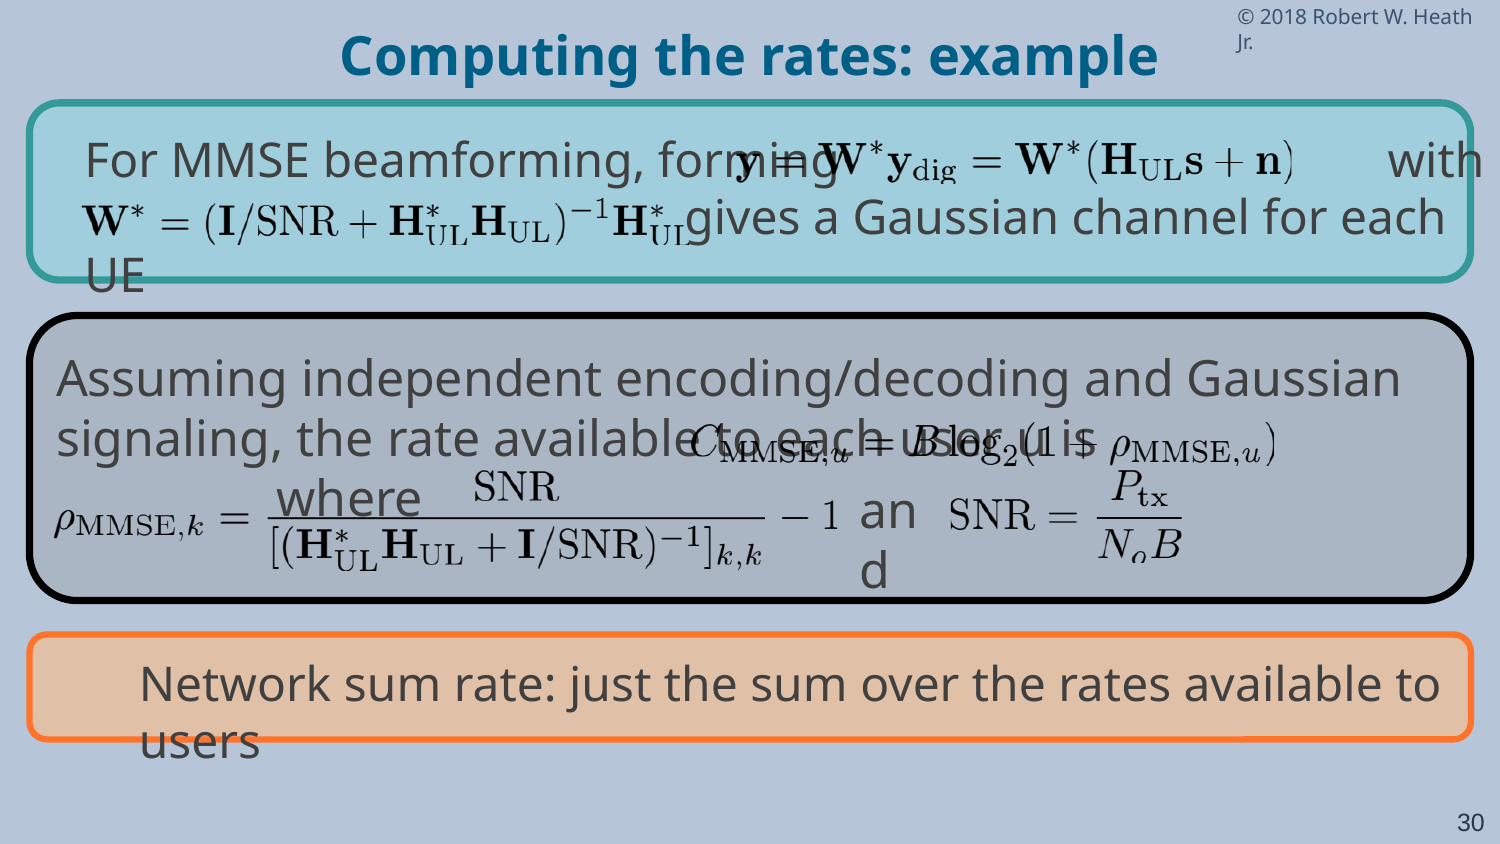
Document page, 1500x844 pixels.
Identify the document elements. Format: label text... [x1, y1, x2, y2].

slide_number 30 [1162, 798, 1500, 844]
text_box Network sum rate: just the sum over the rates available to users [123, 646, 1500, 776]
picture [81, 197, 690, 245]
title Computing the rates: example [75, 0, 1425, 102]
text_box For MMSE beamforming, forming with gives a Gaussian channel for each UE [69, 122, 1500, 310]
picture [736, 139, 1292, 185]
text_box [29, 676, 123, 740]
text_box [29, 315, 1477, 669]
text_box [29, 102, 1469, 281]
